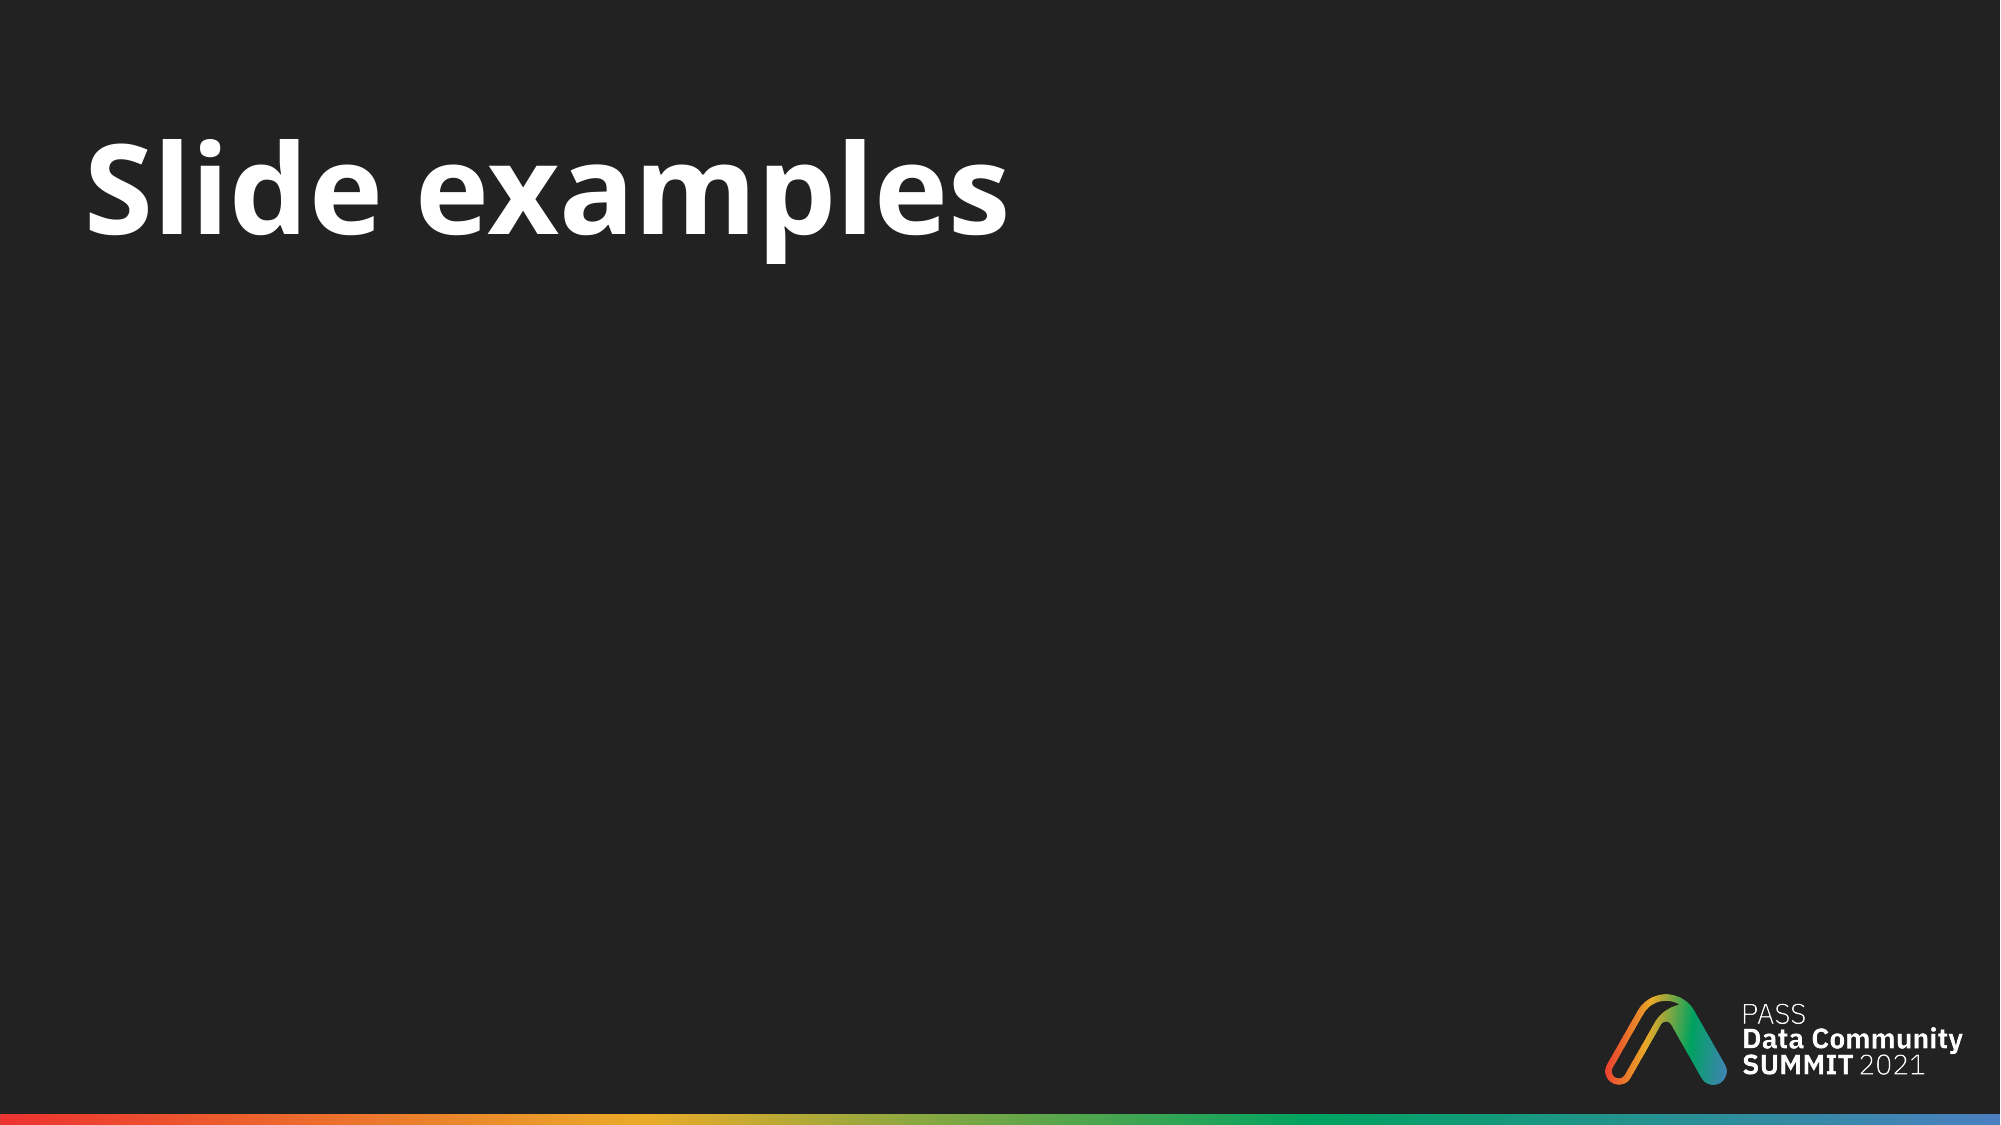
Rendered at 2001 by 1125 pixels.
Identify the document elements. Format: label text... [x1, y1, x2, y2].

picture [0, 1114, 2000, 1125]
picture [1605, 994, 1963, 1085]
title Slide examples [69, 72, 1670, 887]
